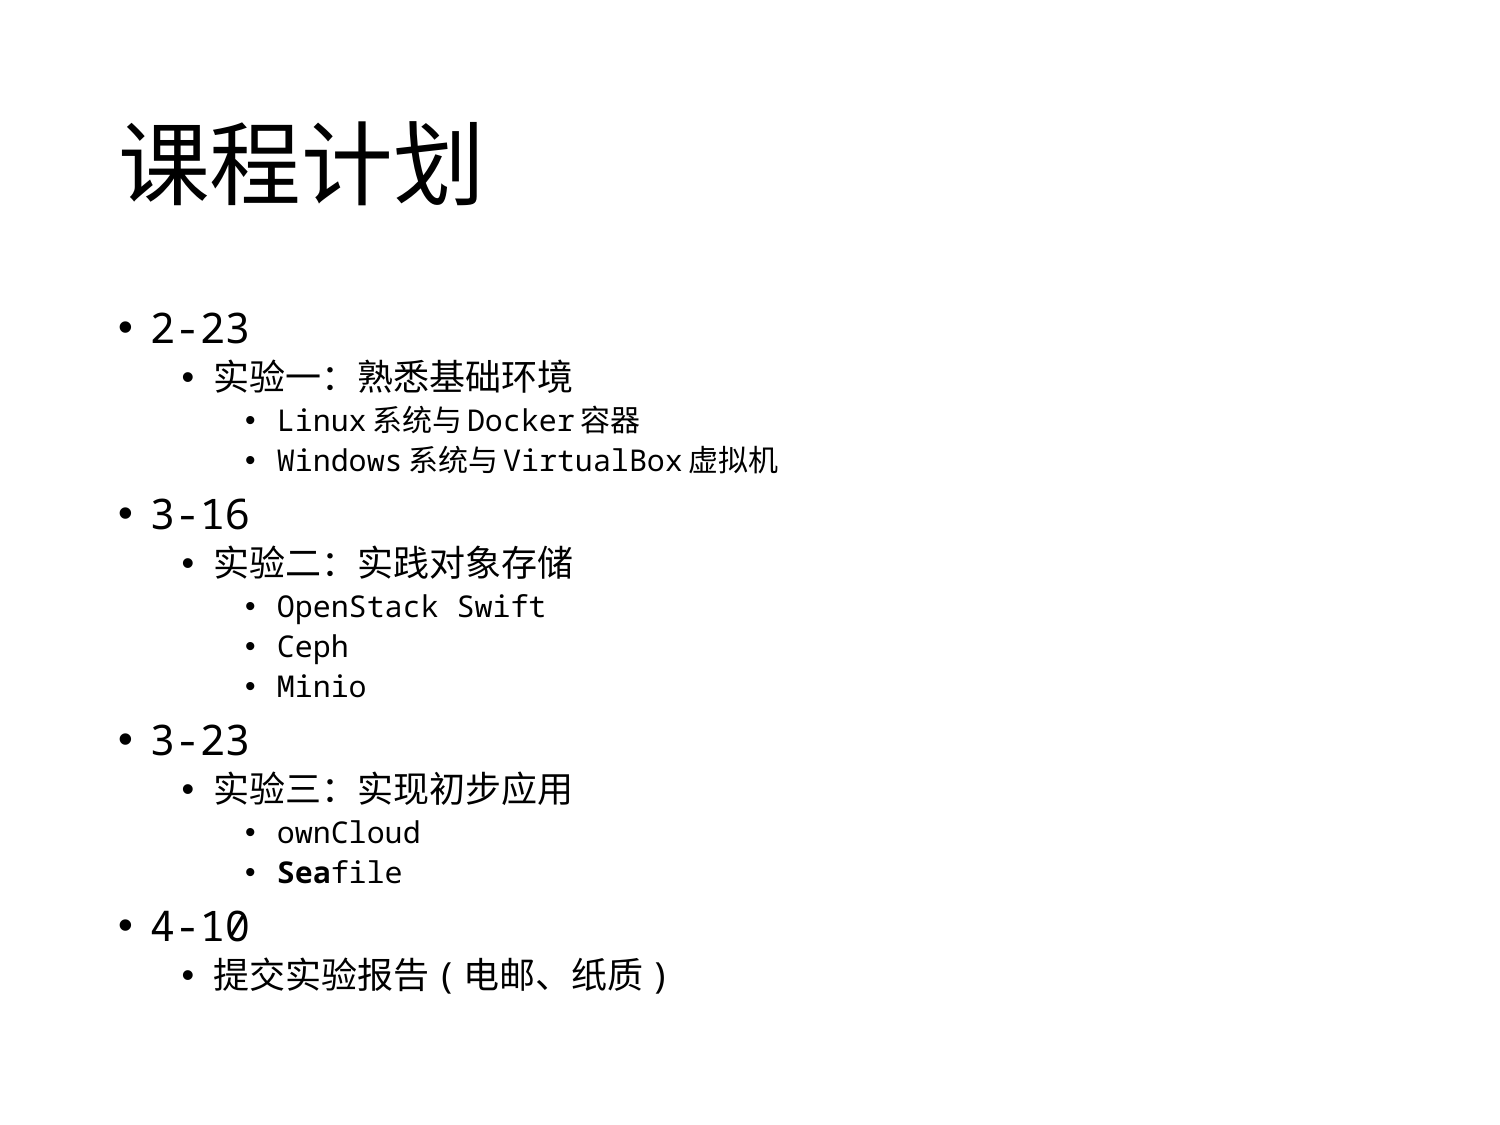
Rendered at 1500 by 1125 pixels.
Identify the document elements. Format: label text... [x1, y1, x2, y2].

list 2-23 实验一：熟悉基础环境 Linux系统与Docker容器 Windows系统与VirtualBox虚拟机 3-16 实验二：实践对象存储 OpenStack Swift Ceph Minio 3-23 实验三：实现初步应用 ownCloud Seafile 4-10 提交实验报告(电邮、纸质) [103, 299, 1397, 1014]
title 课程计划 [103, 59, 1397, 278]
